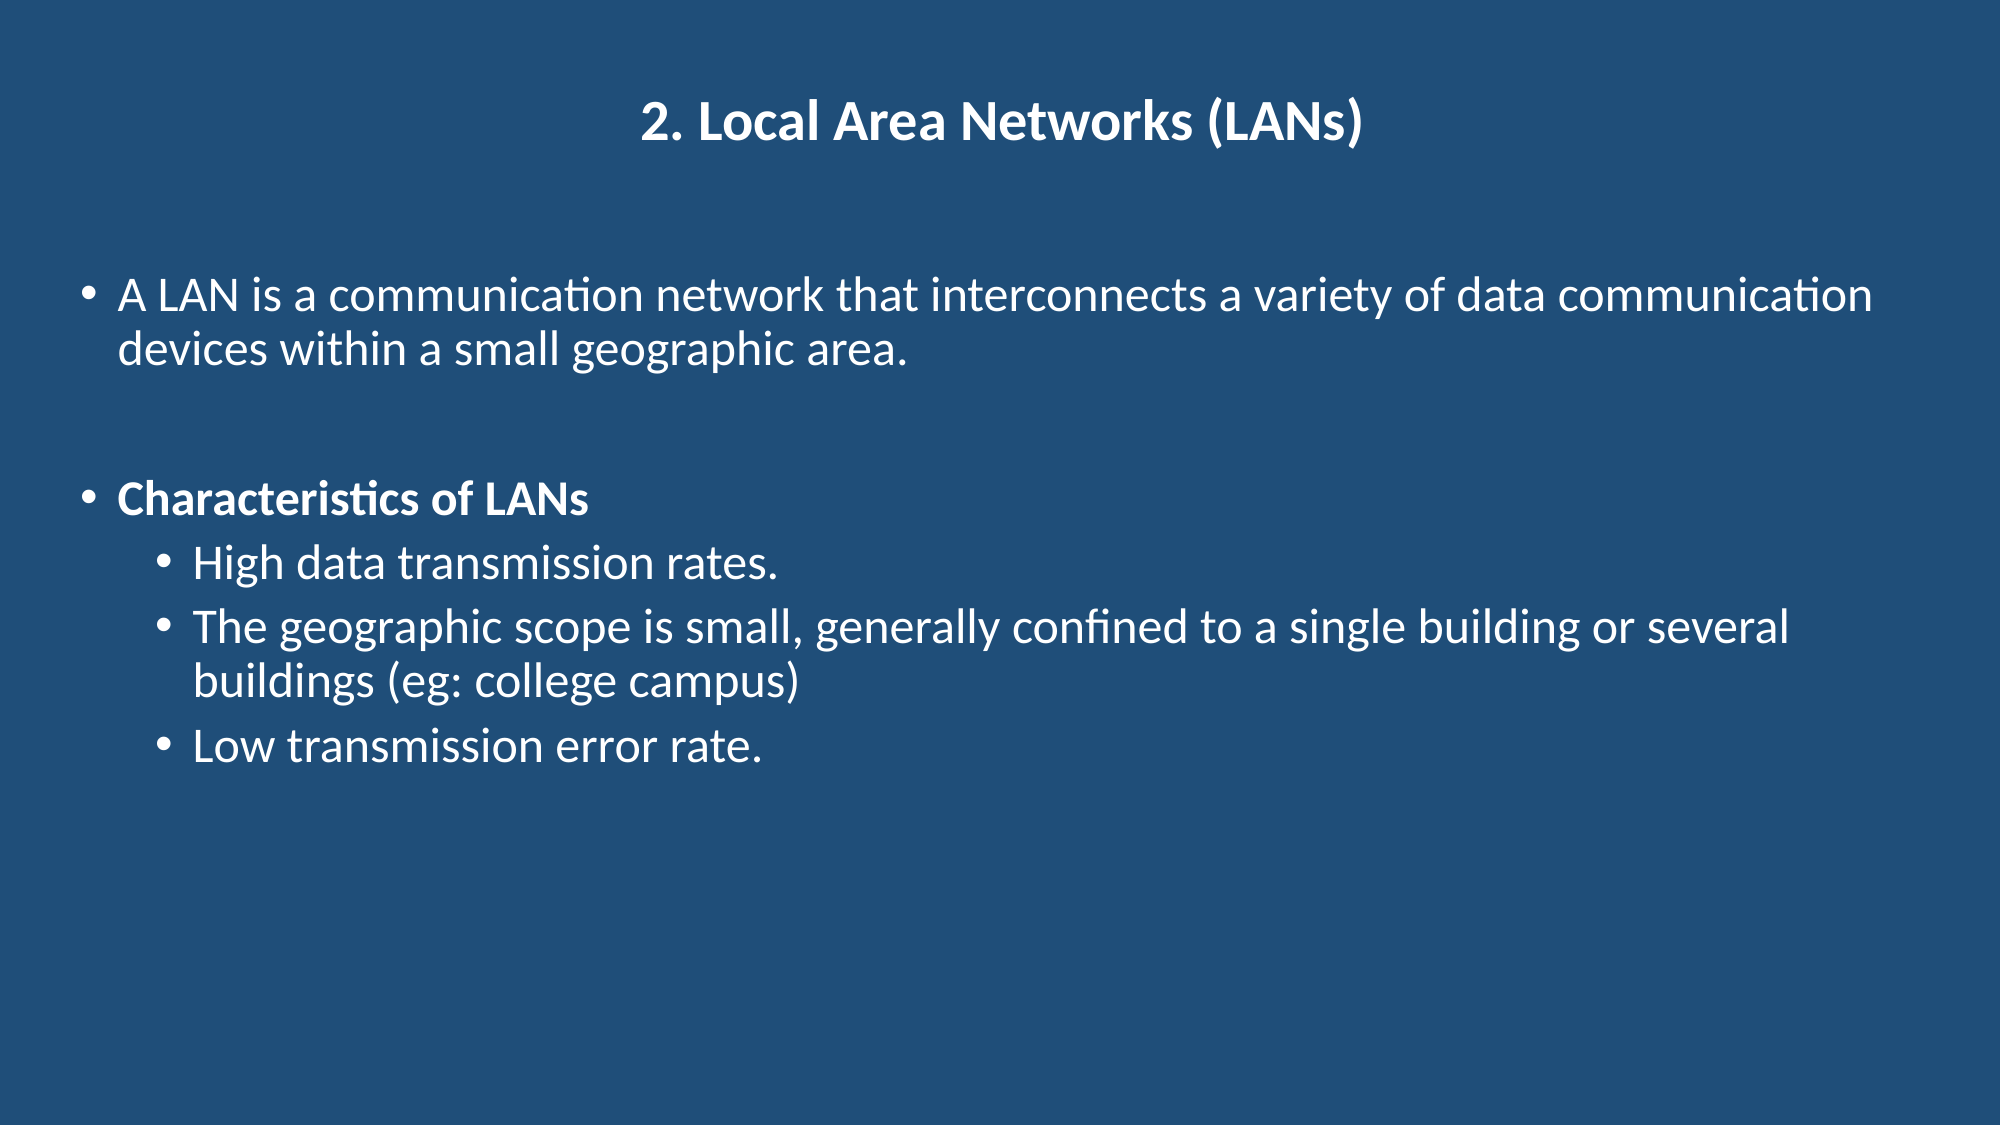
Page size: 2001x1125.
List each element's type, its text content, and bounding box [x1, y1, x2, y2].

list A LAN is a communication network that interconnects a variety of data communication devices within a small geographic area. Characteristics of LANs High data transmission rates. The geographic scope is small, generally confined to a single building or several buildings (eg: college campus) Low transmission error rate. [65, 179, 1960, 1002]
title 2. Local Area Networks (LANs) [140, 88, 1865, 156]
